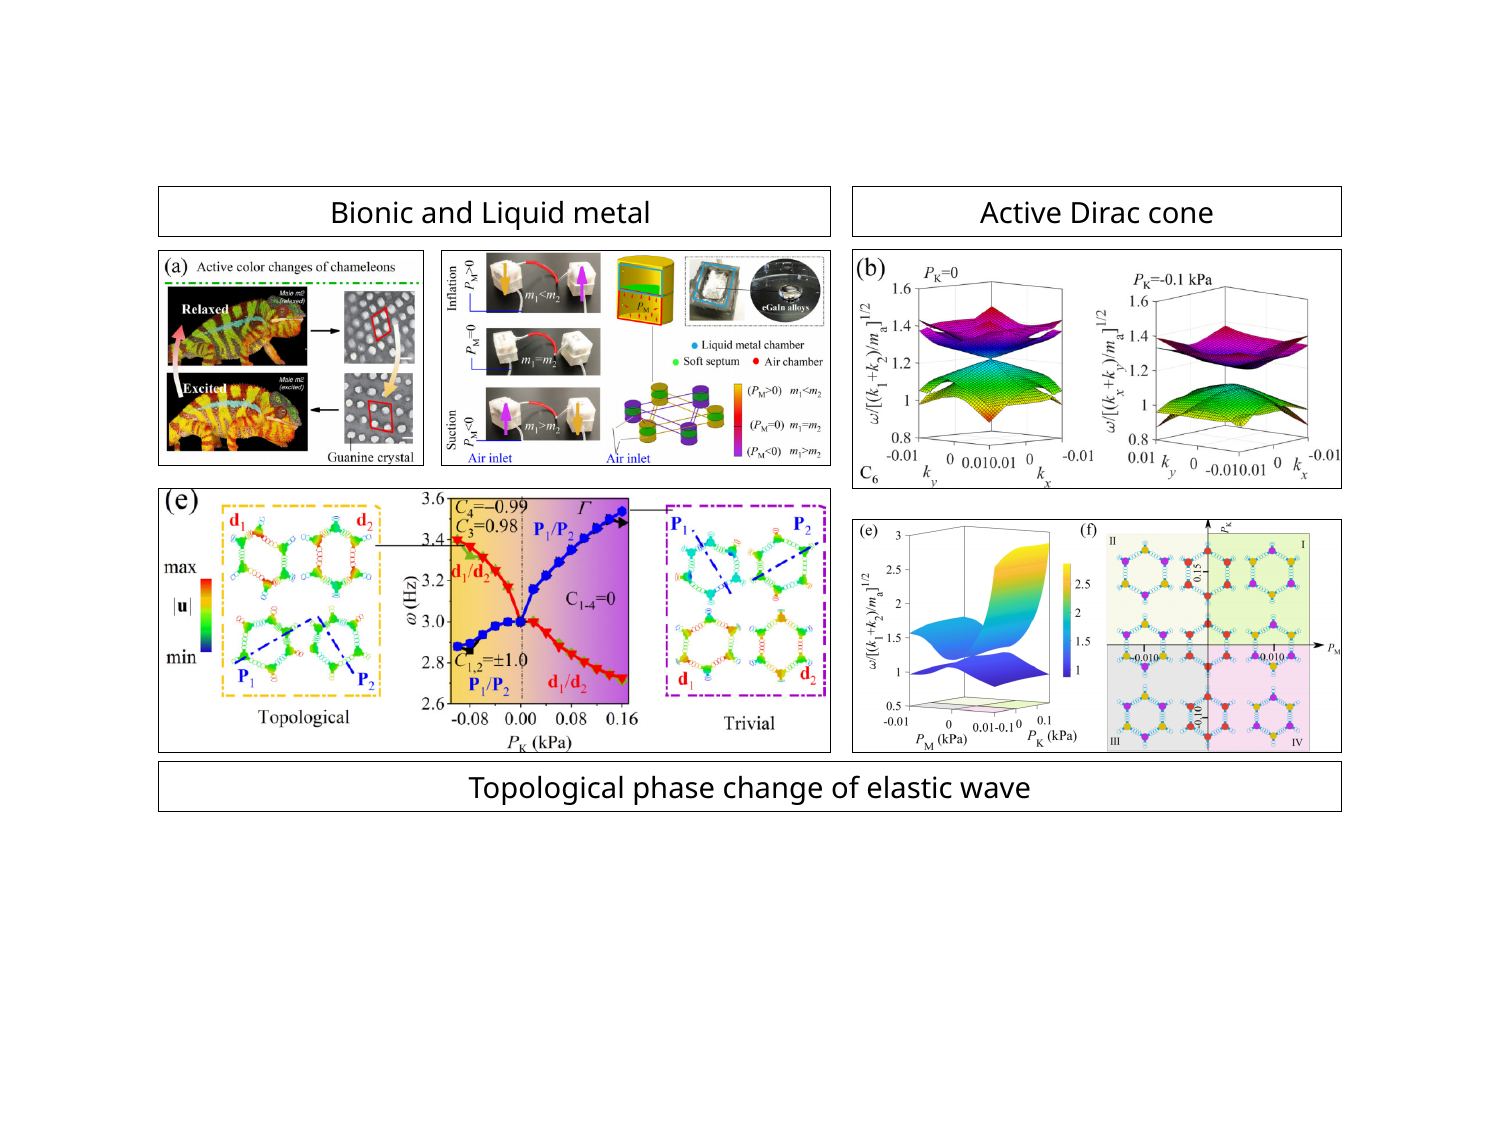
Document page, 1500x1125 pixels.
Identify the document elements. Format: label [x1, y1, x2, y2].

text_box [157, 186, 1343, 812]
